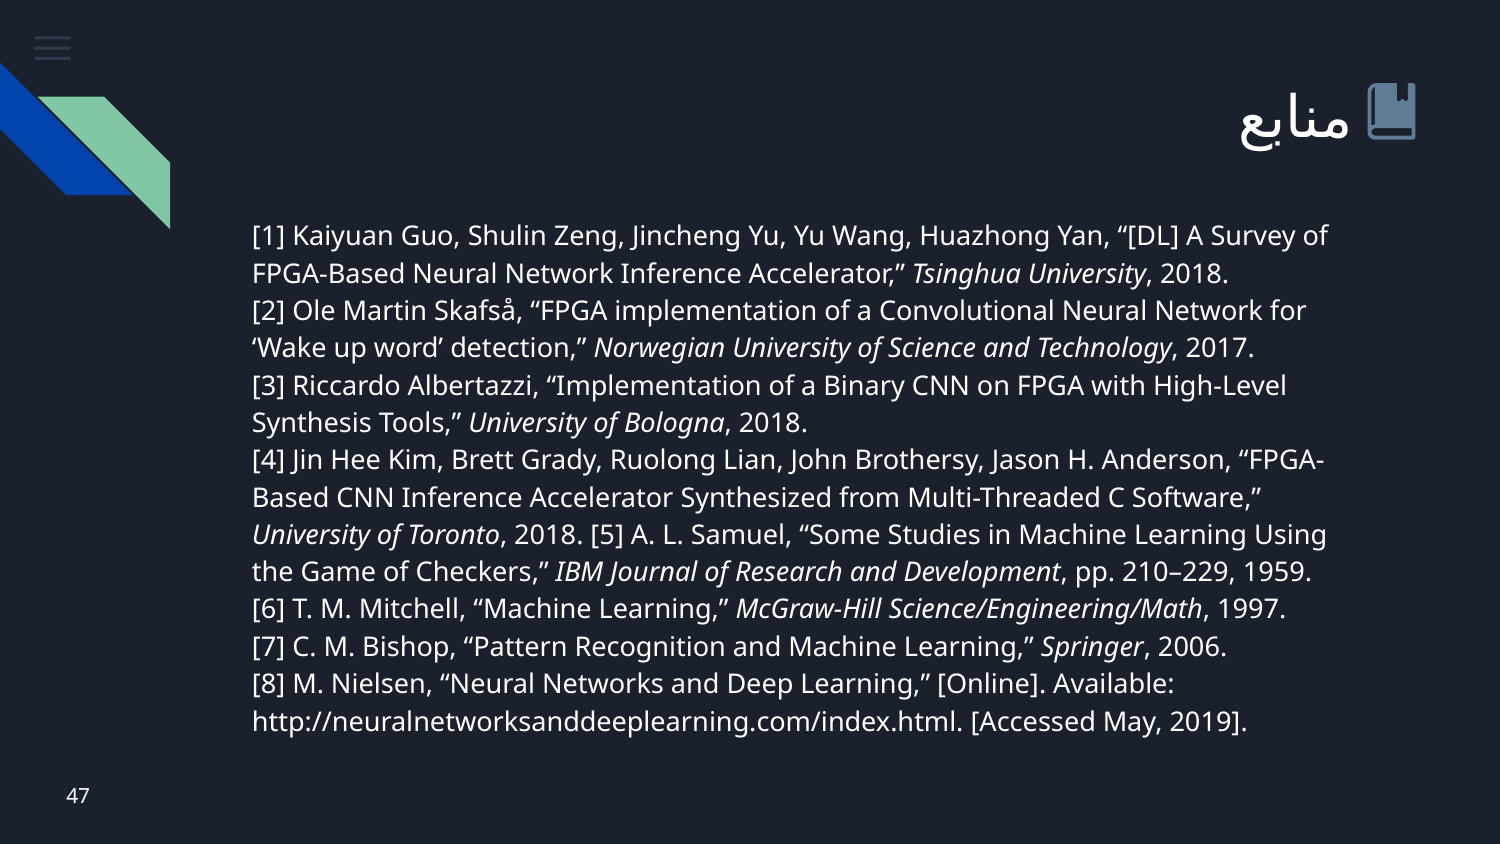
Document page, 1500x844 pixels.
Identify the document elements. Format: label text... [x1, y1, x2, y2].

title منابع [212, 64, 1368, 198]
slide_number 47 [15, 765, 105, 830]
text_box [1367, 82, 1416, 140]
list [1] Kaiyuan Guo, Shulin Zeng, Jincheng Yu, Yu Wang, Huazhong Yan, “[DL] A Survey of FPGA-Based Neural Network Inference Accelerator,” Tsinghua University, 2018. [2] Ole Martin Skafså, “FPGA implementation of a Convolutional Neural Network for ‘Wake up word’ detection,” Norwegian University of Science and Technology, 2017. [3] Riccardo Albertazzi, “Implementation of a Binary CNN on FPGA with High-Level Synthesis Tools,” University of Bologna, 2018. [4] Jin Hee Kim, Brett Grady, Ruolong Lian, John Brothersy, Jason H. Anderson, “FPGA-Based CNN Inference Accelerator Synthesized from Multi-Threaded C Software,” University of Toronto, 2018. [5] A. L. Samuel, “Some Studies in Machine Learning Using the Game of Checkers,” IBM Journal of Research and Development, pp. 210–229, 1959. [6] T. M. Mitchell, “Machine Learning,” McGraw-Hill Science/Engineering/Math, 1997. [7] C. M. Bishop, “Pattern Recognition and Machine Learning,” Springer, 2006. [8] M. Nielsen, “Neural Networks and Deep Learning,” [Online]. Available: http://neuralnetworksanddeeplearning.com/index.html. [Accessed May, 2019]. [212, 198, 1368, 735]
